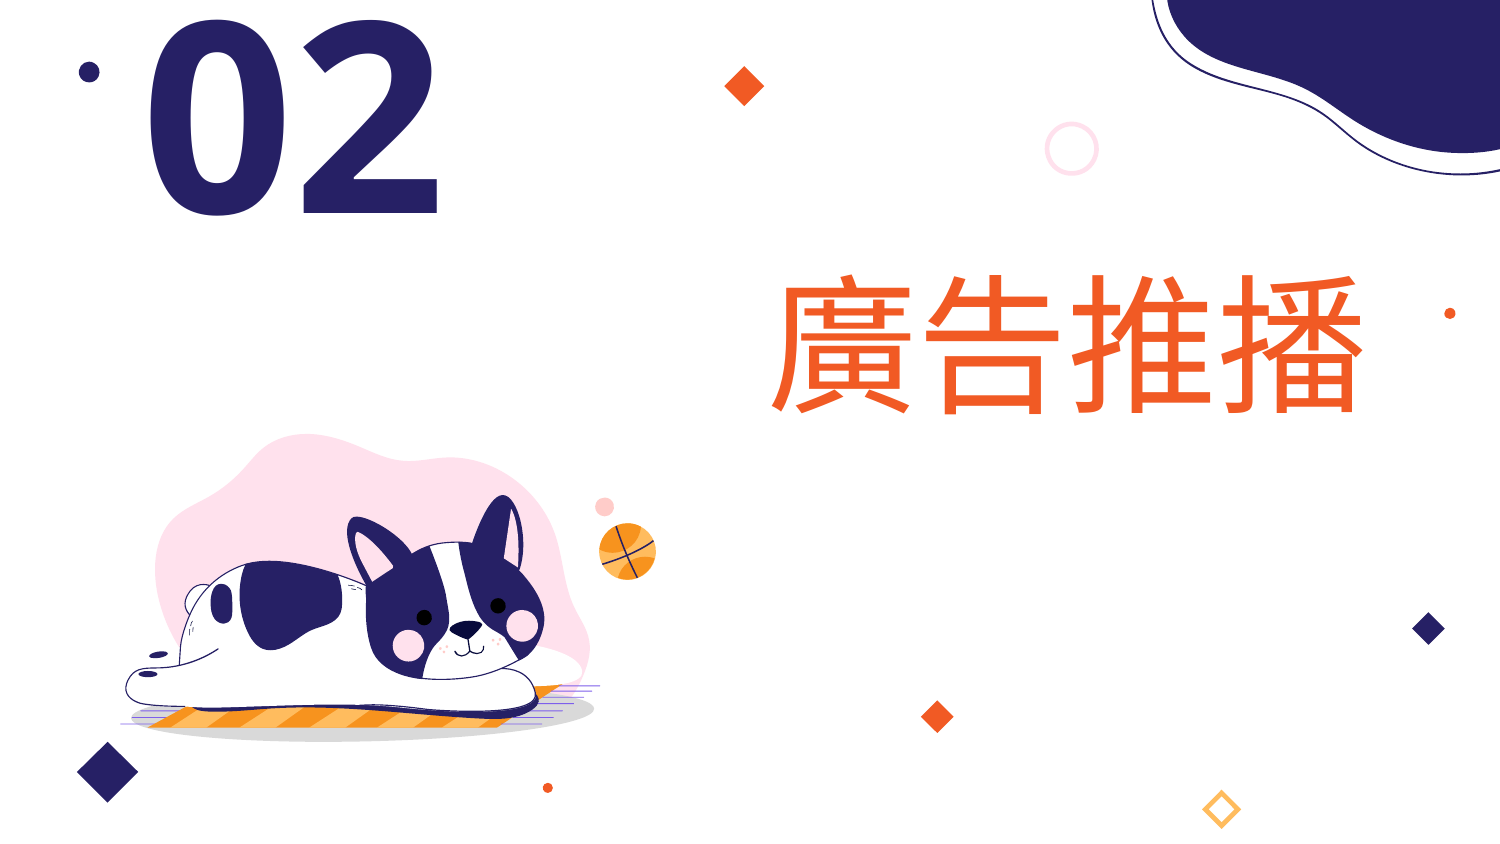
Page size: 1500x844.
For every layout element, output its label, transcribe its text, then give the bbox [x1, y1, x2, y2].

title 02. [117, 130, 472, 404]
title 廣告推播 [640, 222, 1383, 496]
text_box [117, 433, 657, 743]
